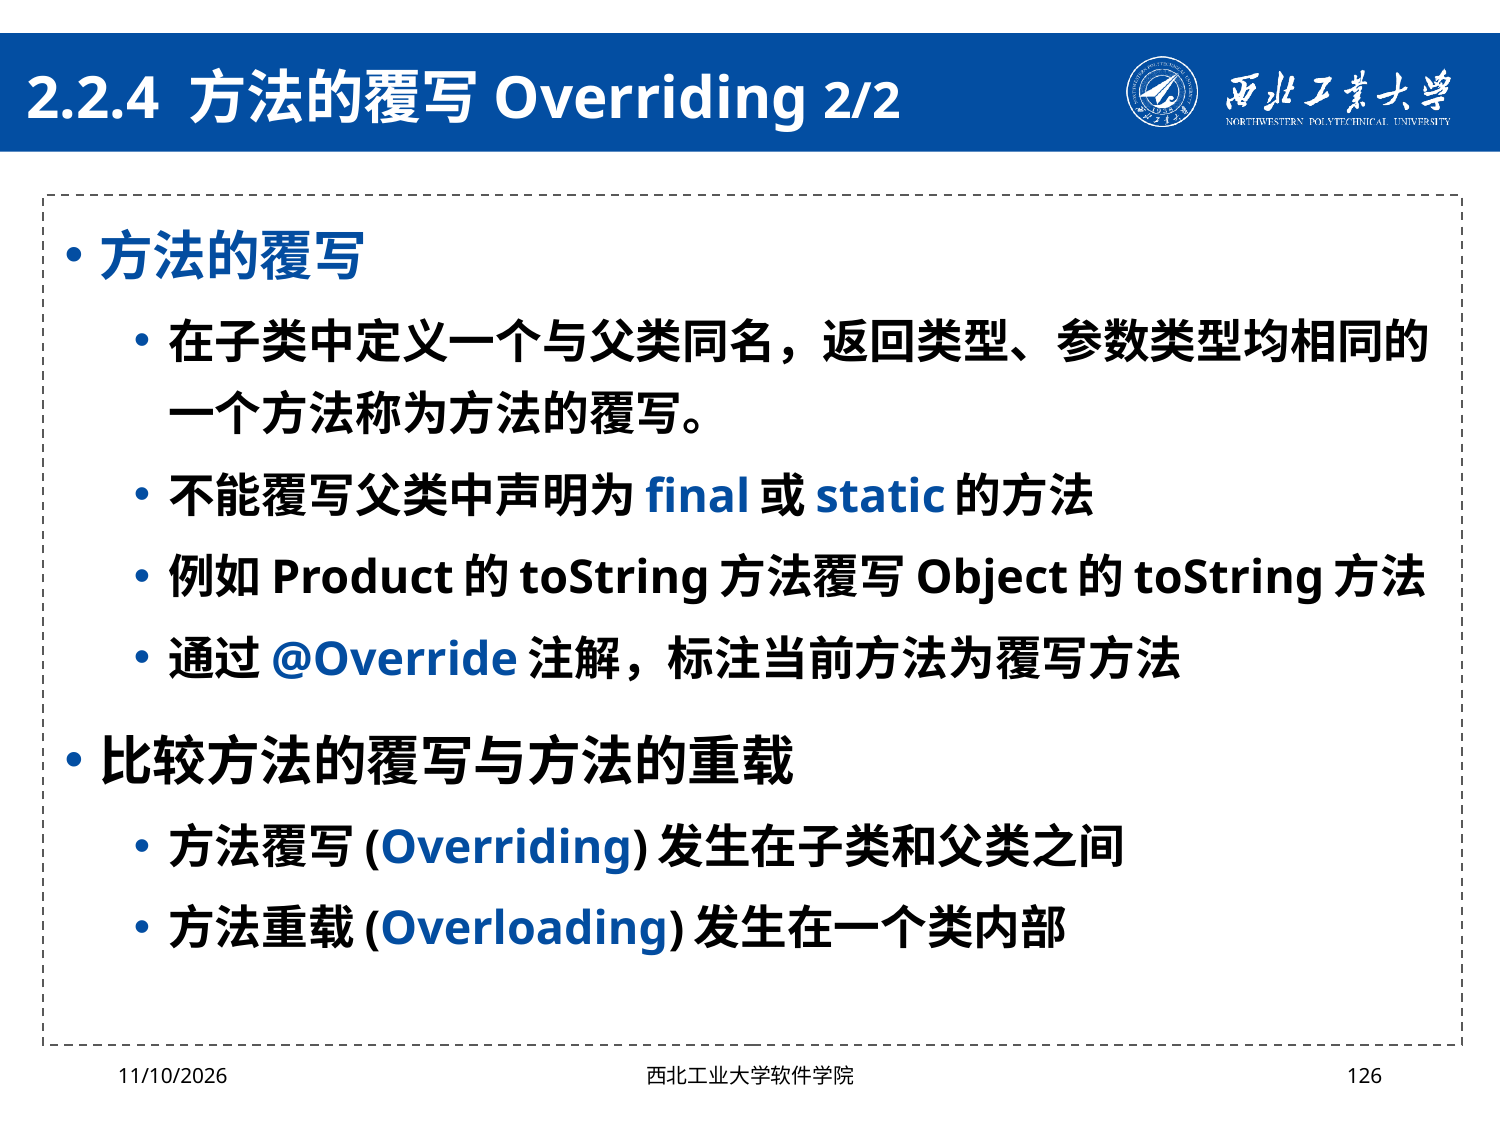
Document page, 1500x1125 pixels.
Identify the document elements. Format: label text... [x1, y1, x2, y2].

title 2.2.4 方法的覆写Overriding 2/2 [11, 49, 1115, 149]
picture [1126, 56, 1198, 127]
footer 西北工业大学软件学院 [496, 1055, 1004, 1116]
list 方法的覆写 在子类中定义一个与父类同名，返回类型、参数类型均相同的一个方法称为方法的覆写。 不能覆写父类中声明为final或static的方法 例如Product的toString方法覆写Object的toString方法 通过@Override注解，标注当前方法为覆写方法 比较方法的覆写与方法的重载 方法覆写(Overriding)发生在子类和父类之间 方法重载(Overloading)发生在一个类内部 [49, 201, 1457, 1036]
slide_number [103, 1055, 441, 1116]
slide_number 126 [1059, 1055, 1397, 1116]
picture [1226, 68, 1451, 125]
